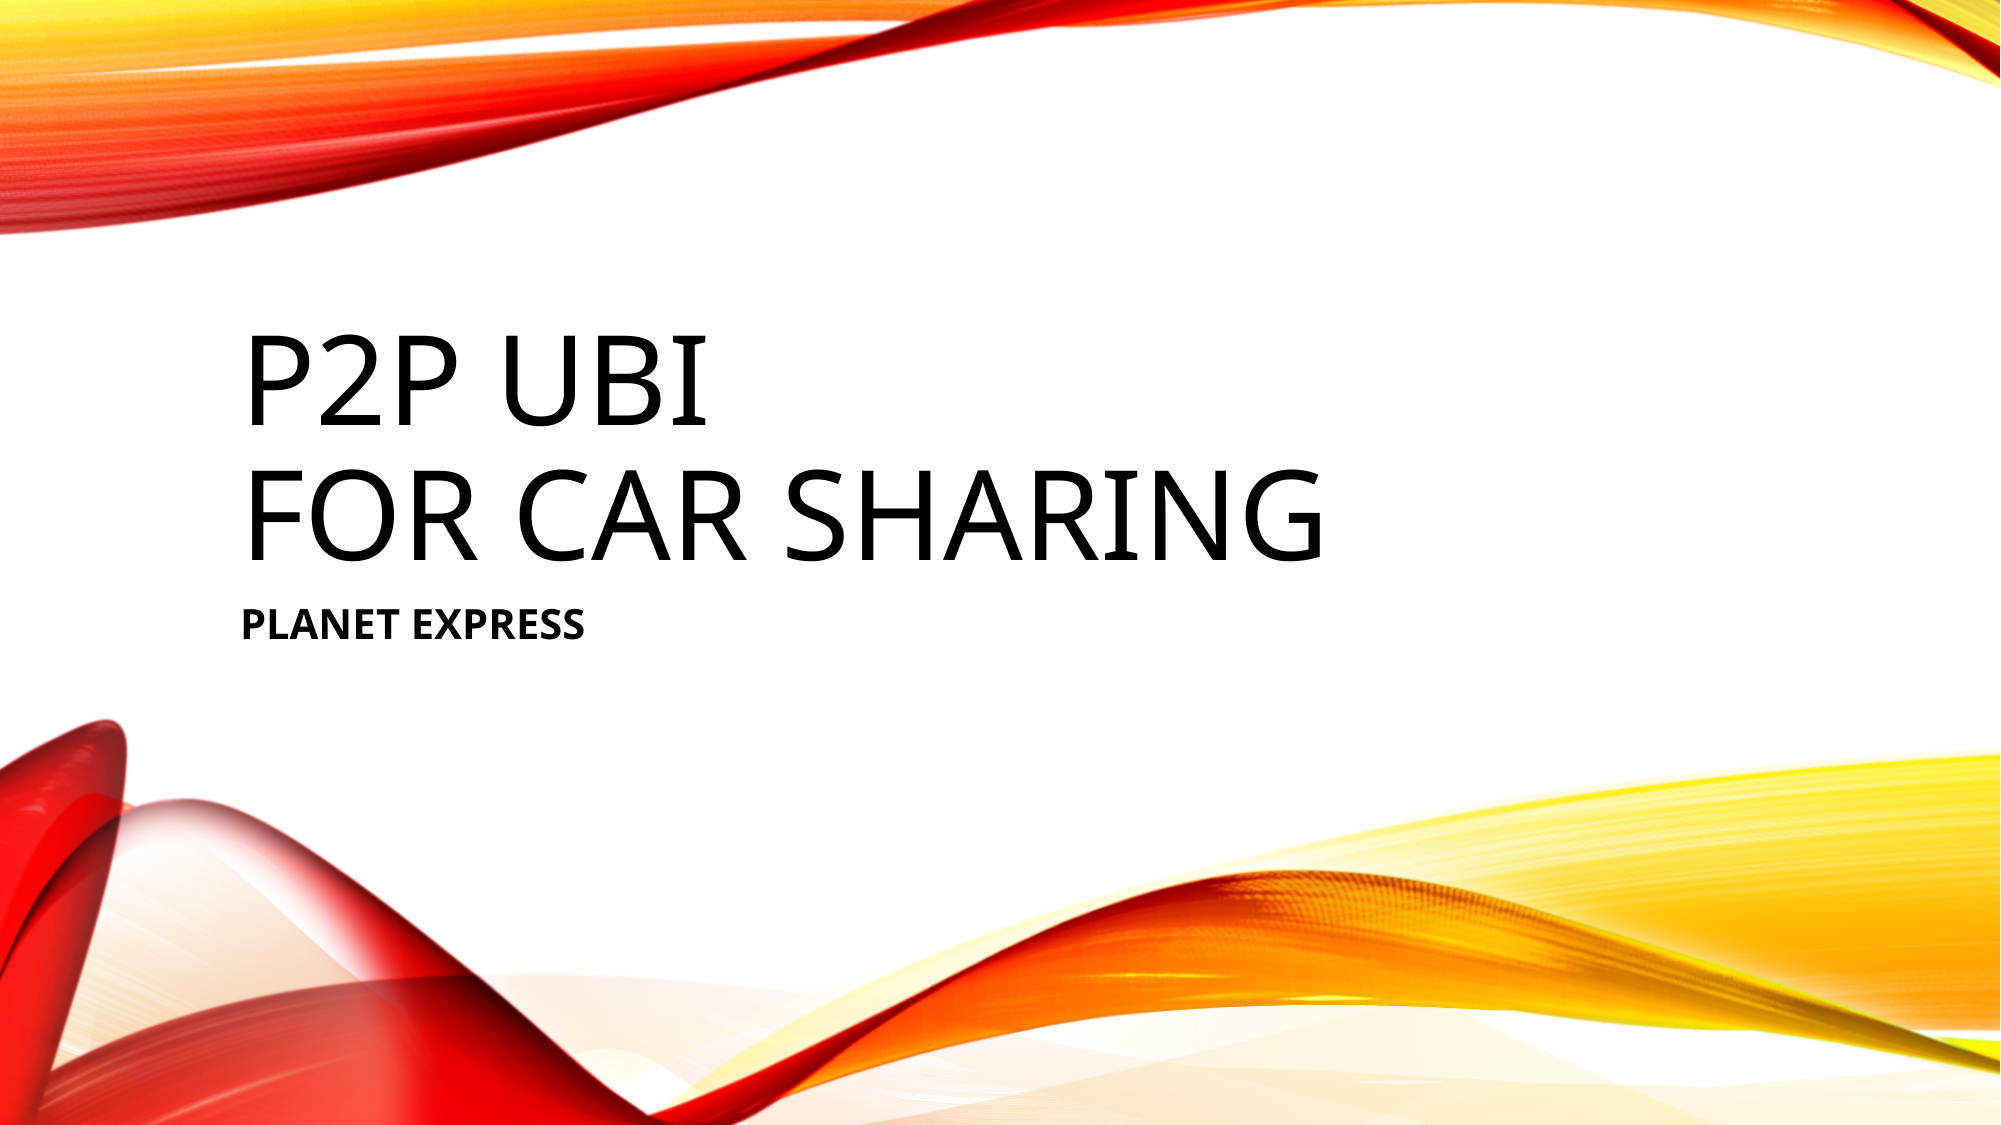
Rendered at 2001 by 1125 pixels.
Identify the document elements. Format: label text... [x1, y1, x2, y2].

subtitle PLANET EXPRESS [225, 595, 1775, 709]
picture [0, 717, 2000, 1125]
picture [0, 0, 2000, 237]
title P2P UBI for Car Sharing [225, 295, 1775, 595]
